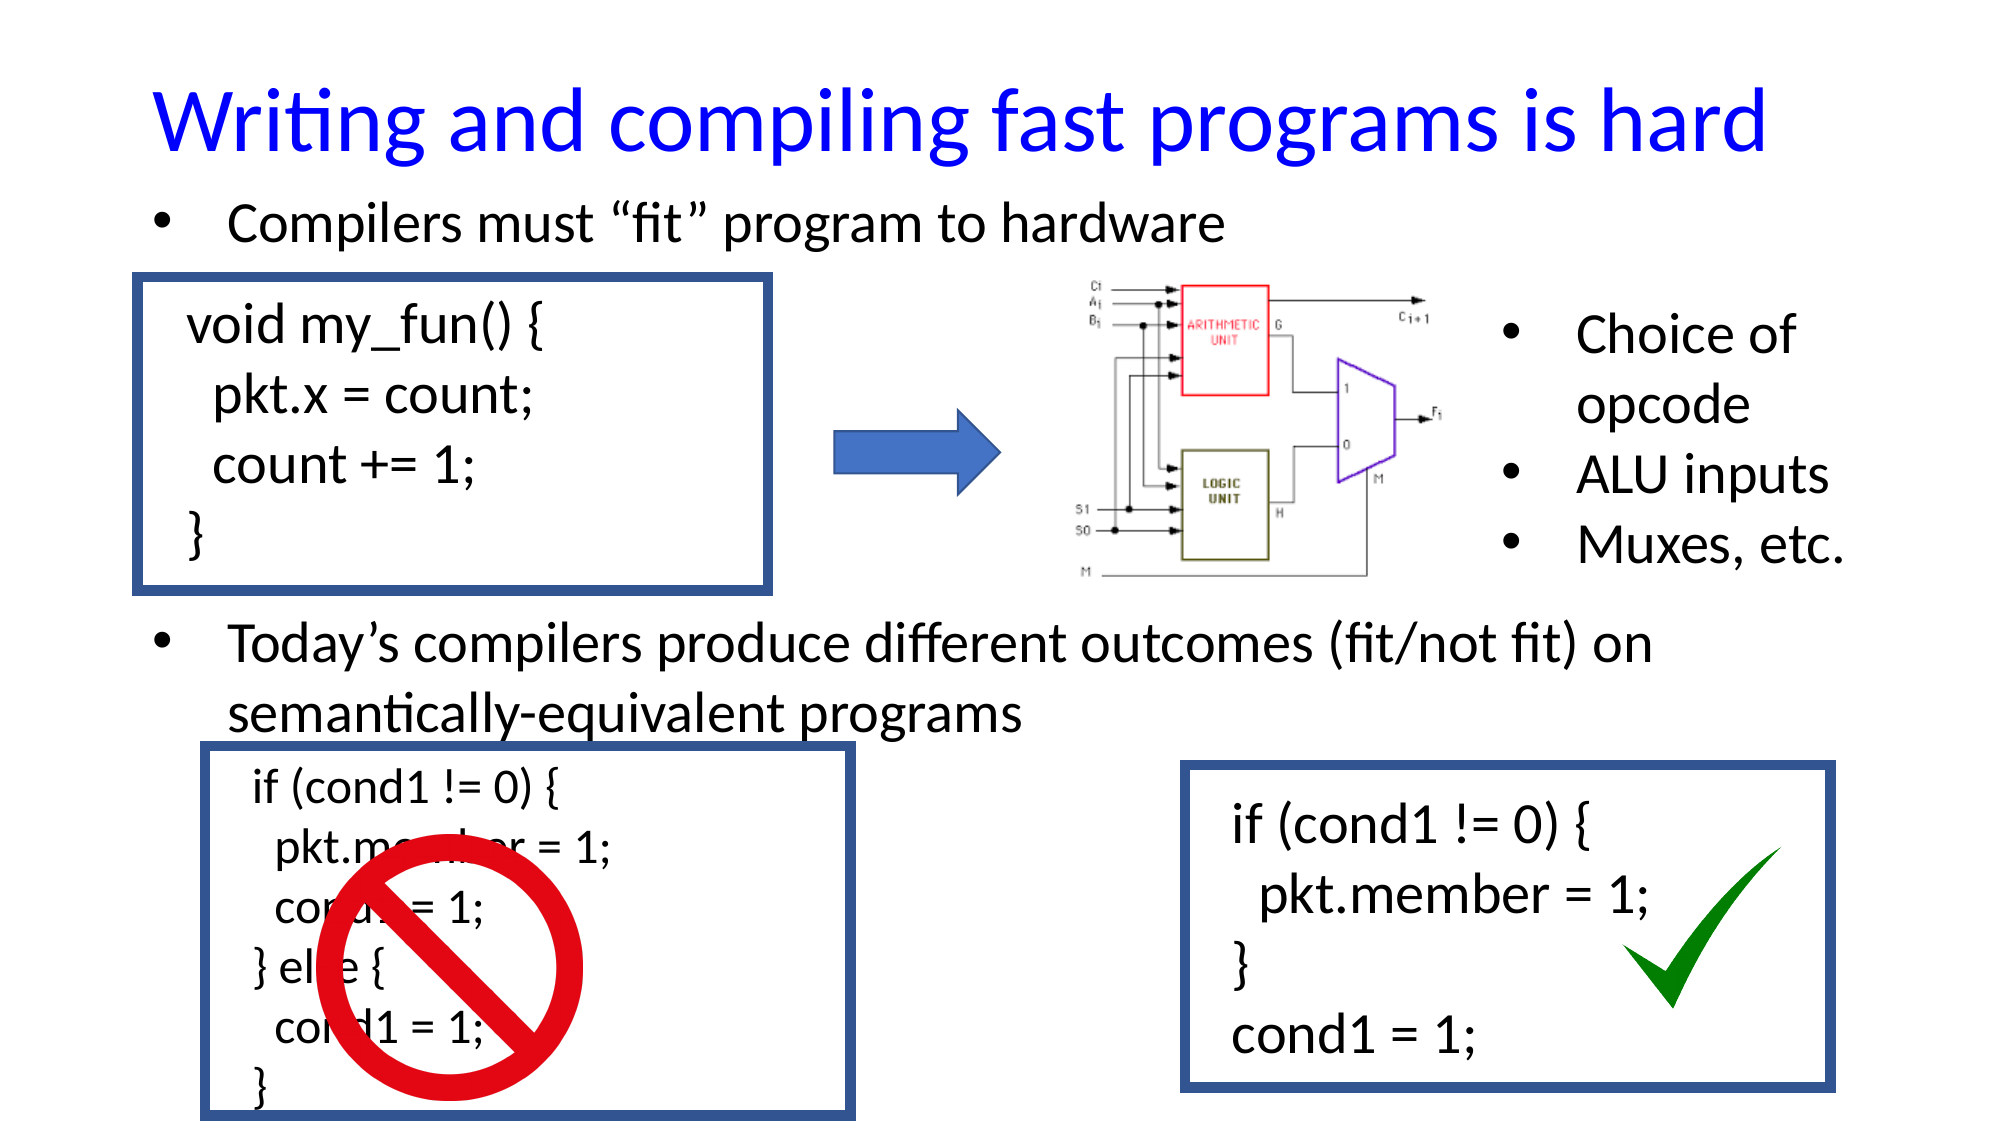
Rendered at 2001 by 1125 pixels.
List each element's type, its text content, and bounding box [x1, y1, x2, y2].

picture [1622, 846, 1782, 1009]
title Writing and compiling fast programs is hard [137, 12, 1863, 177]
text_box Choice of opcode ALU inputs Muxes, etc. [1486, 288, 1927, 583]
text_box [833, 407, 1002, 498]
picture [1075, 279, 1454, 580]
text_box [205, 745, 883, 1125]
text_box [1185, 764, 1863, 1088]
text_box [137, 276, 768, 591]
text_box Compilers must “fit” program to hardware Today’s compilers produce different outcomes (fit/not fit) on semantically-equivalent programs [137, 177, 1960, 752]
picture [316, 834, 583, 1101]
